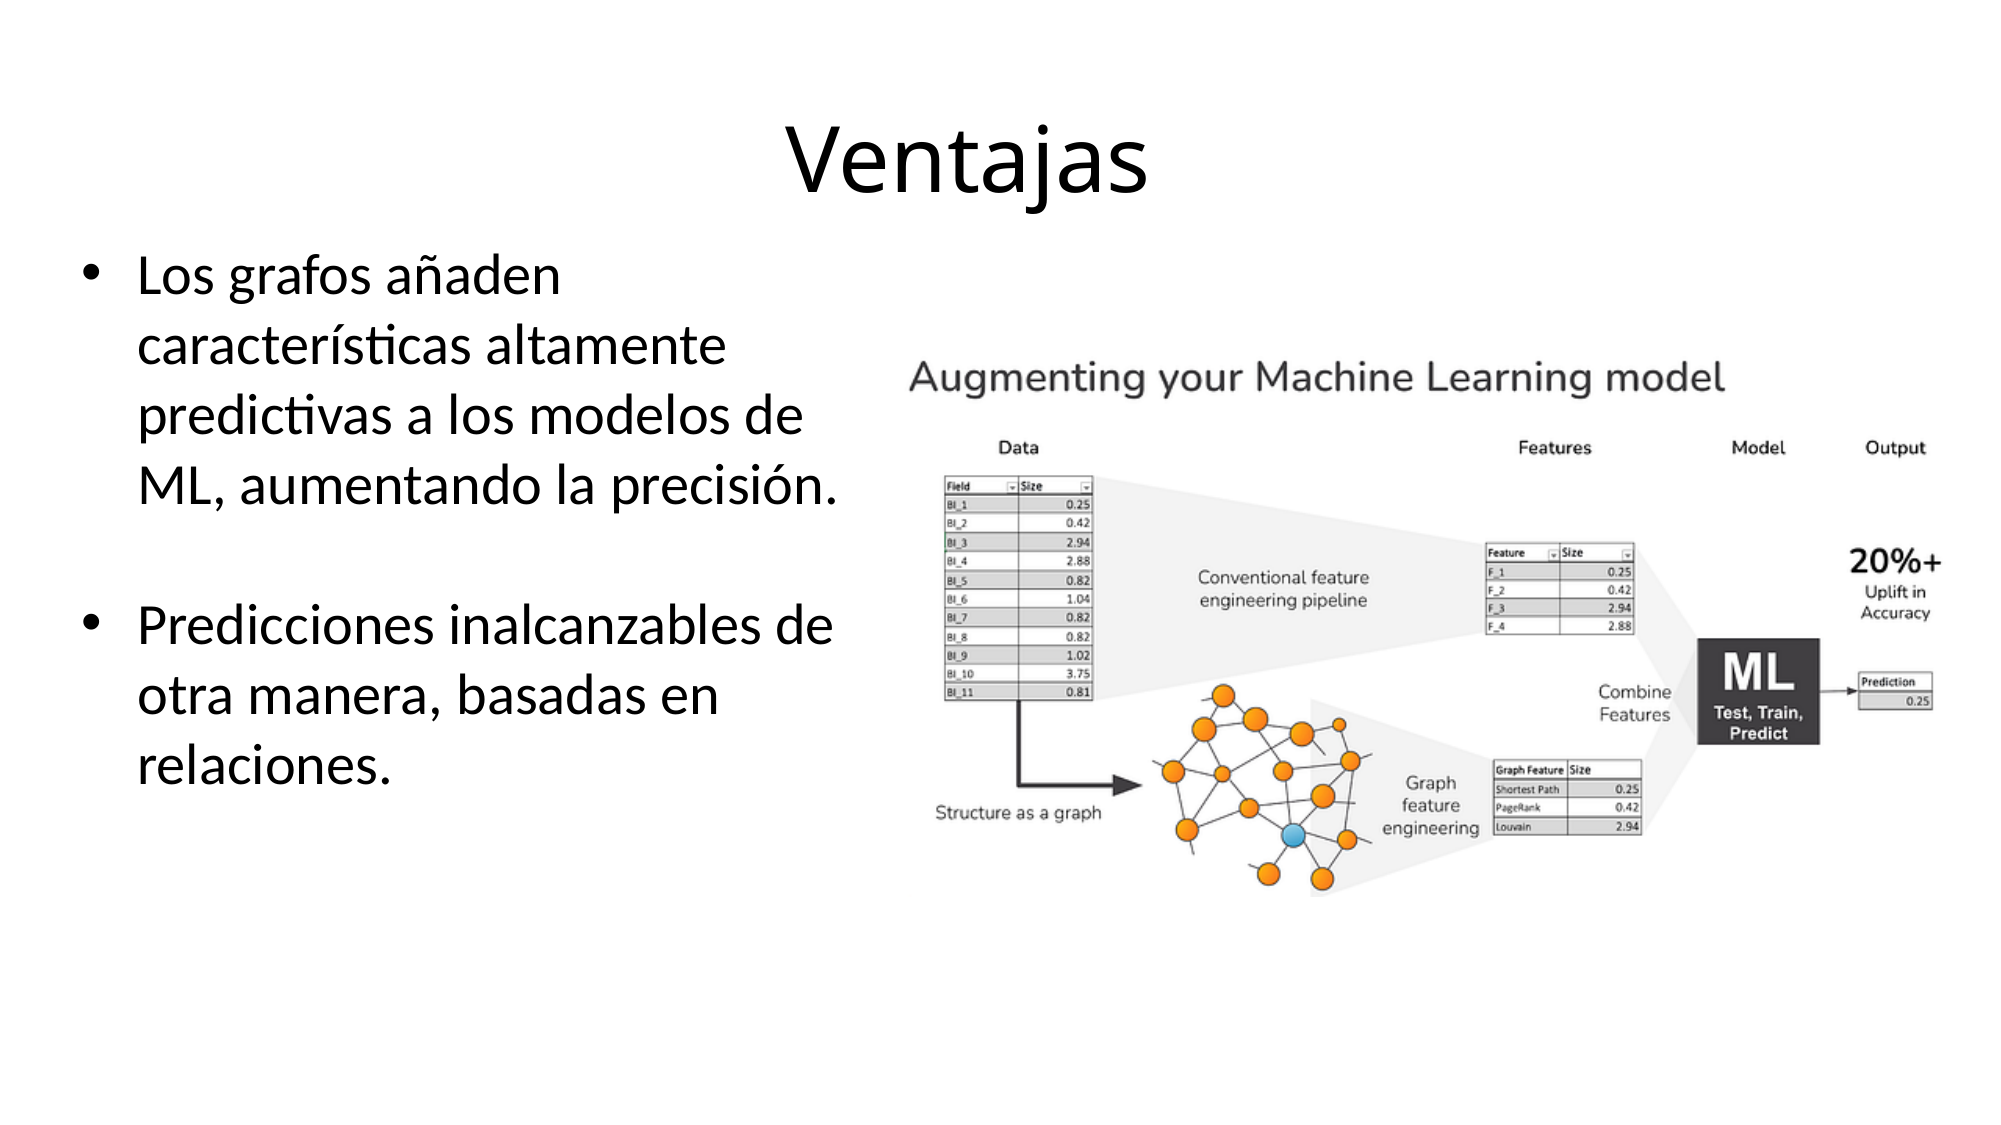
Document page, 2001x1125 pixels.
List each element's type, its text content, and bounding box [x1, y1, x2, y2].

picture [871, 319, 1988, 897]
list Los grafos añaden características altamente predictivas a los modelos de ML, aumentando la precisión. Predicciones inalcanzables de otra manera, basadas en relaciones. [64, 228, 872, 1068]
title Ventajas [105, 87, 1831, 229]
